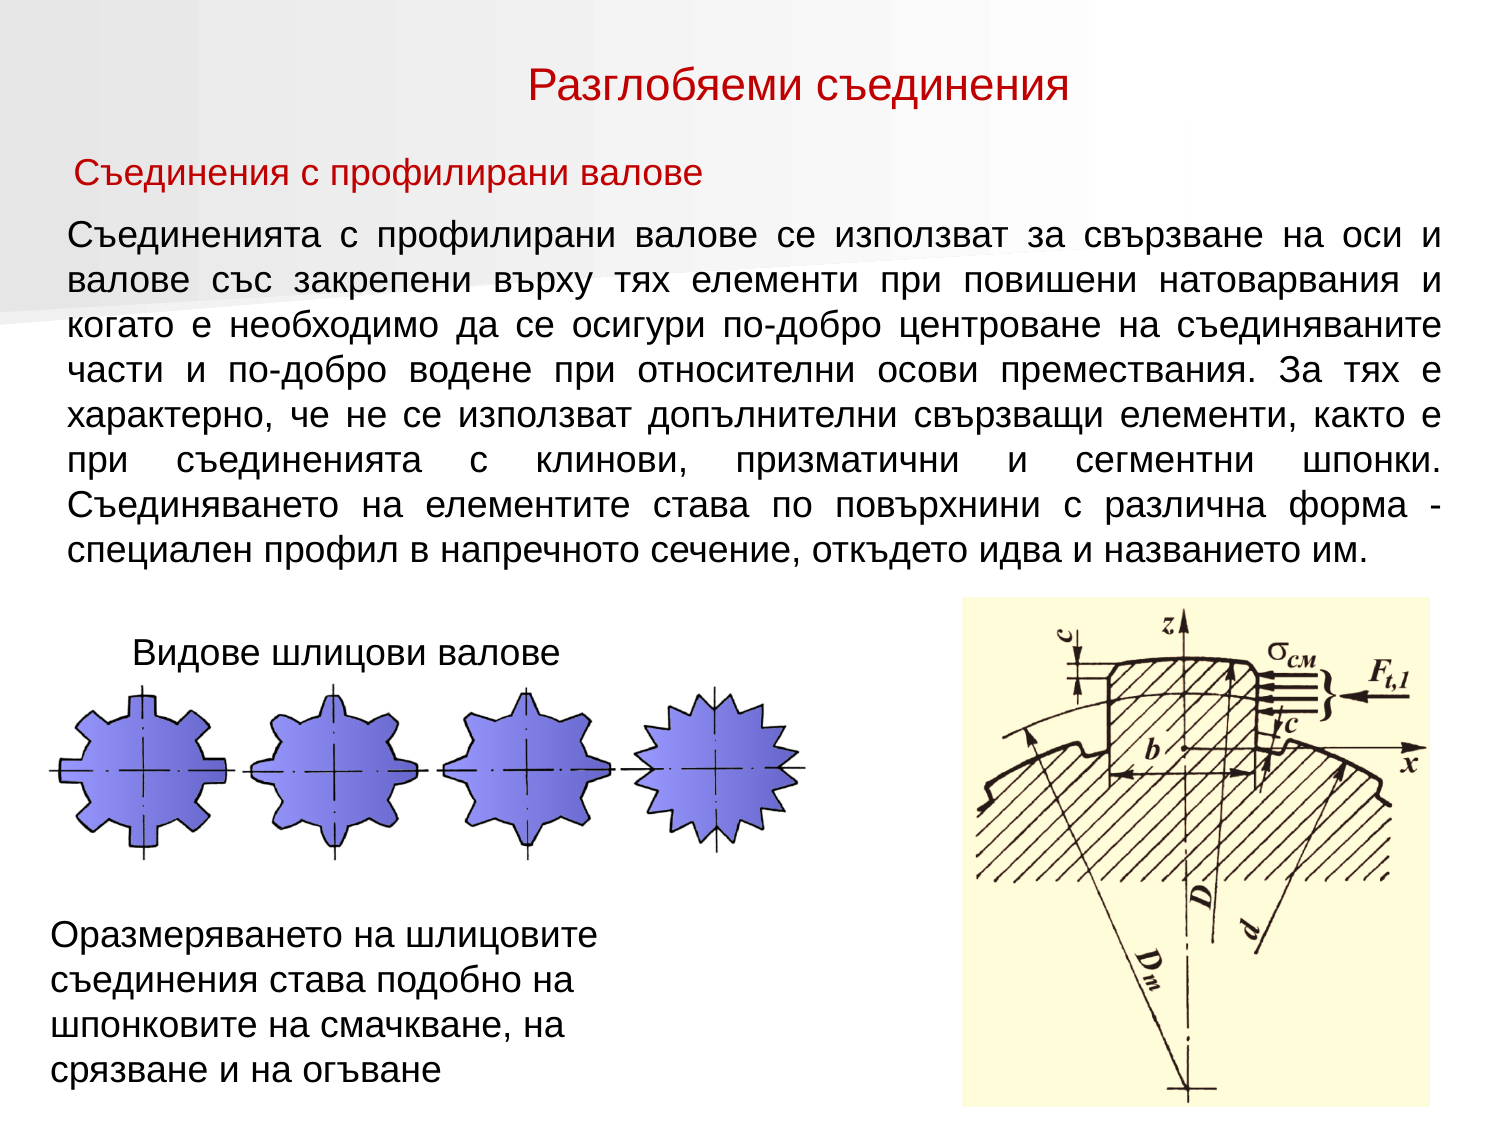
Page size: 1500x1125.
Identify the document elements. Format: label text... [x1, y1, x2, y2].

picture [962, 597, 1430, 1107]
text_box Оразмеряването на шлицовите съединения става подобно на шпонковите на смачкване, на срязване и на огъване [35, 902, 643, 1098]
picture [46, 679, 806, 861]
text_box Съединения с профилирани валове [58, 140, 1107, 201]
text_box Видове шлицови валове [117, 621, 683, 679]
text_box Съединенията с профилирани валове се използват за свързване на оси и валове със закрепени върху тях елементи при повишени натоварвания и когато е необходимо да се осигури по-добро центроване на съединяваните части и по-добро водене при относителни осови премествания. За тях е характерно, че не се използват допълнителни свързващи елементи, както е при съединенията с клинови, призматични и сегментни шпонки. Съединяването на елементите става по повърхнини с различна форма - специален профил в напречното сечение, откъдето идва и названието им. [52, 202, 1458, 578]
list Разглобяеми съединения [117, 46, 1463, 118]
